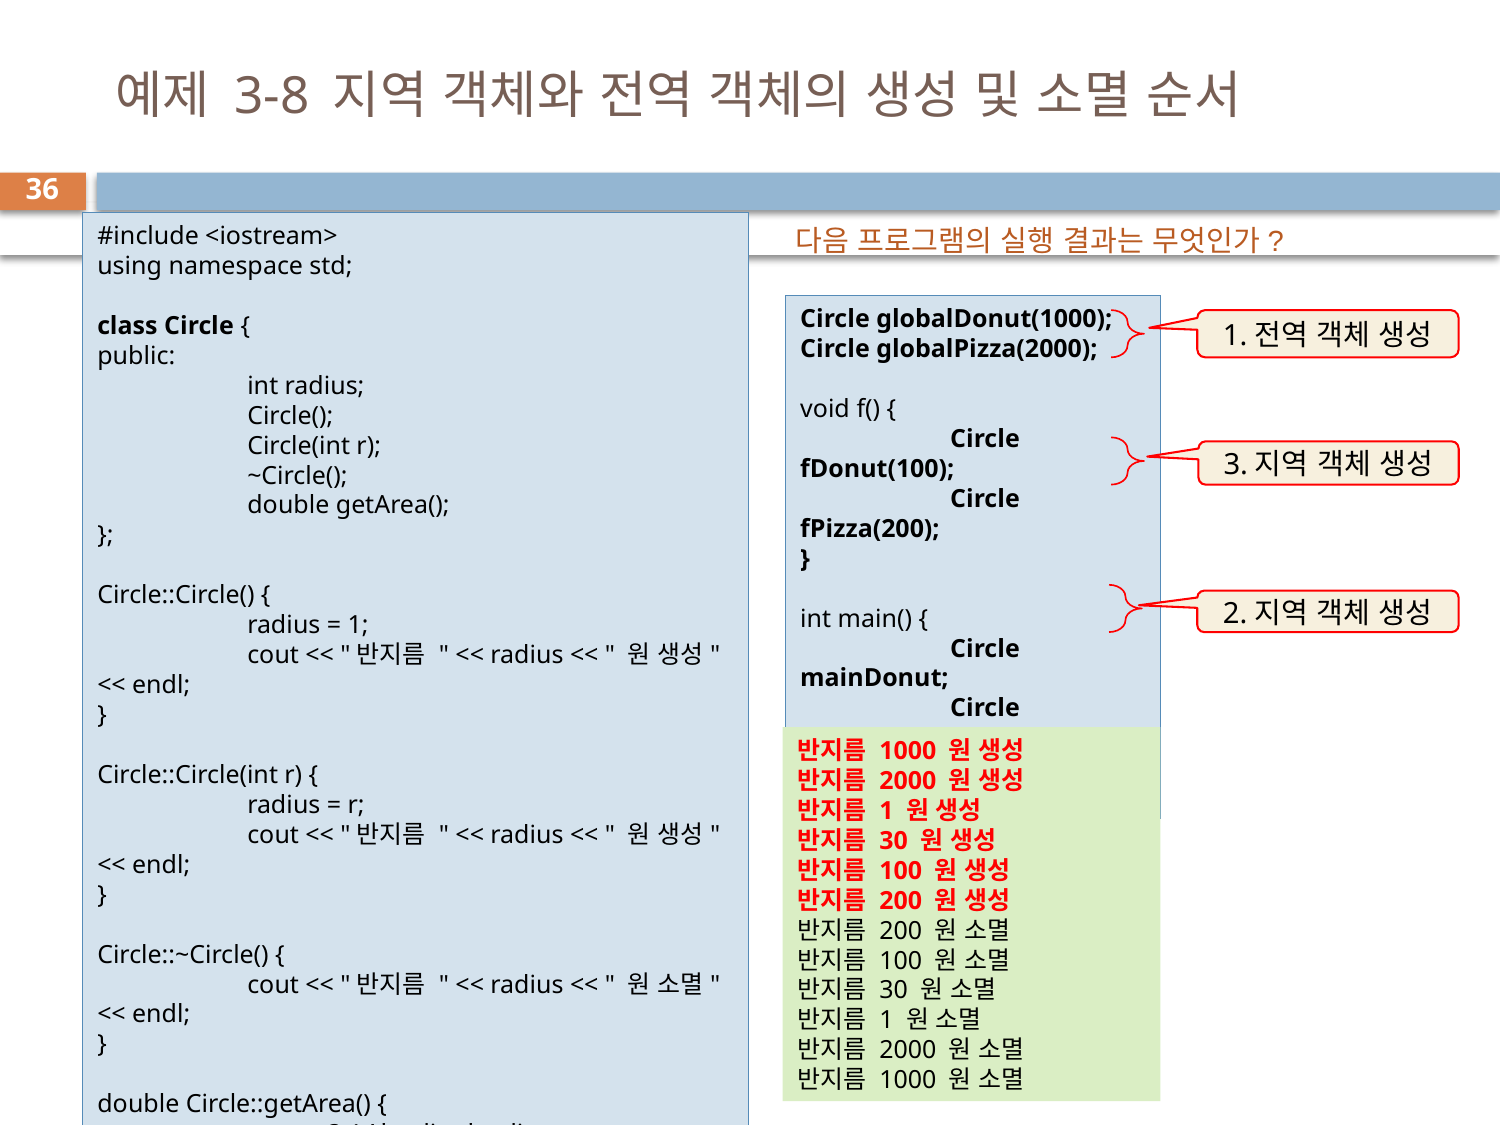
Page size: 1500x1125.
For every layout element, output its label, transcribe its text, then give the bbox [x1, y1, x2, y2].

text_box 반지름 1000 원 생성 반지름 2000 원 생성 반지름 1 원 생성 반지름 30 원 생성 반지름 100 원 생성 반지름 200 원 생성 반지름 200 원 소멸 반지름 100 원 소멸 반지름 30 원 소멸 반지름 1 원 소멸 반지름 2000 원 소멸 반지름 1000 원 소멸 [782, 727, 1161, 1102]
text_box [1111, 309, 1145, 359]
text_box 다음 프로그램의 실행 결과는 무엇인가? [780, 214, 1434, 265]
title 예제 3-8 지역 객체와 전역 객체의 생성 및 소멸 순서 [100, 37, 1438, 149]
text_box Circle globalDonut(1000); Circle globalPizza(2000); void f() { Circle fDonut(100); Circle fPizza(200); } int main() { Circle mainDonut; Circle mainPizza(30); f(); } [785, 295, 1161, 727]
text_box 1.전역 객체 생성 [1147, 308, 1461, 359]
text_box [1108, 583, 1143, 633]
slide_number 36 [0, 170, 87, 211]
text_box [1111, 436, 1145, 486]
text_box #include <iostream> using namespace std; class Circle { public: int radius; Circle(); Circle(int r); ~Circle(); double getArea(); }; Circle::Circle() { radius = 1; cout << "반지름 " << radius << " 원 생성" << endl; } Circle::Circle(int r) { radius = r; cout << "반지름 " << radius << " 원 생성" << endl; } Circle::~Circle() { cout << "반지름 " << radius << " 원 소멸" << endl; } double Circle::getArea() { return 3.14*radius*radius; } [82, 212, 749, 1125]
text_box 2.지역 객체 생성 [1137, 589, 1461, 634]
text_box 3.지역 객체 생성 [1145, 439, 1461, 487]
